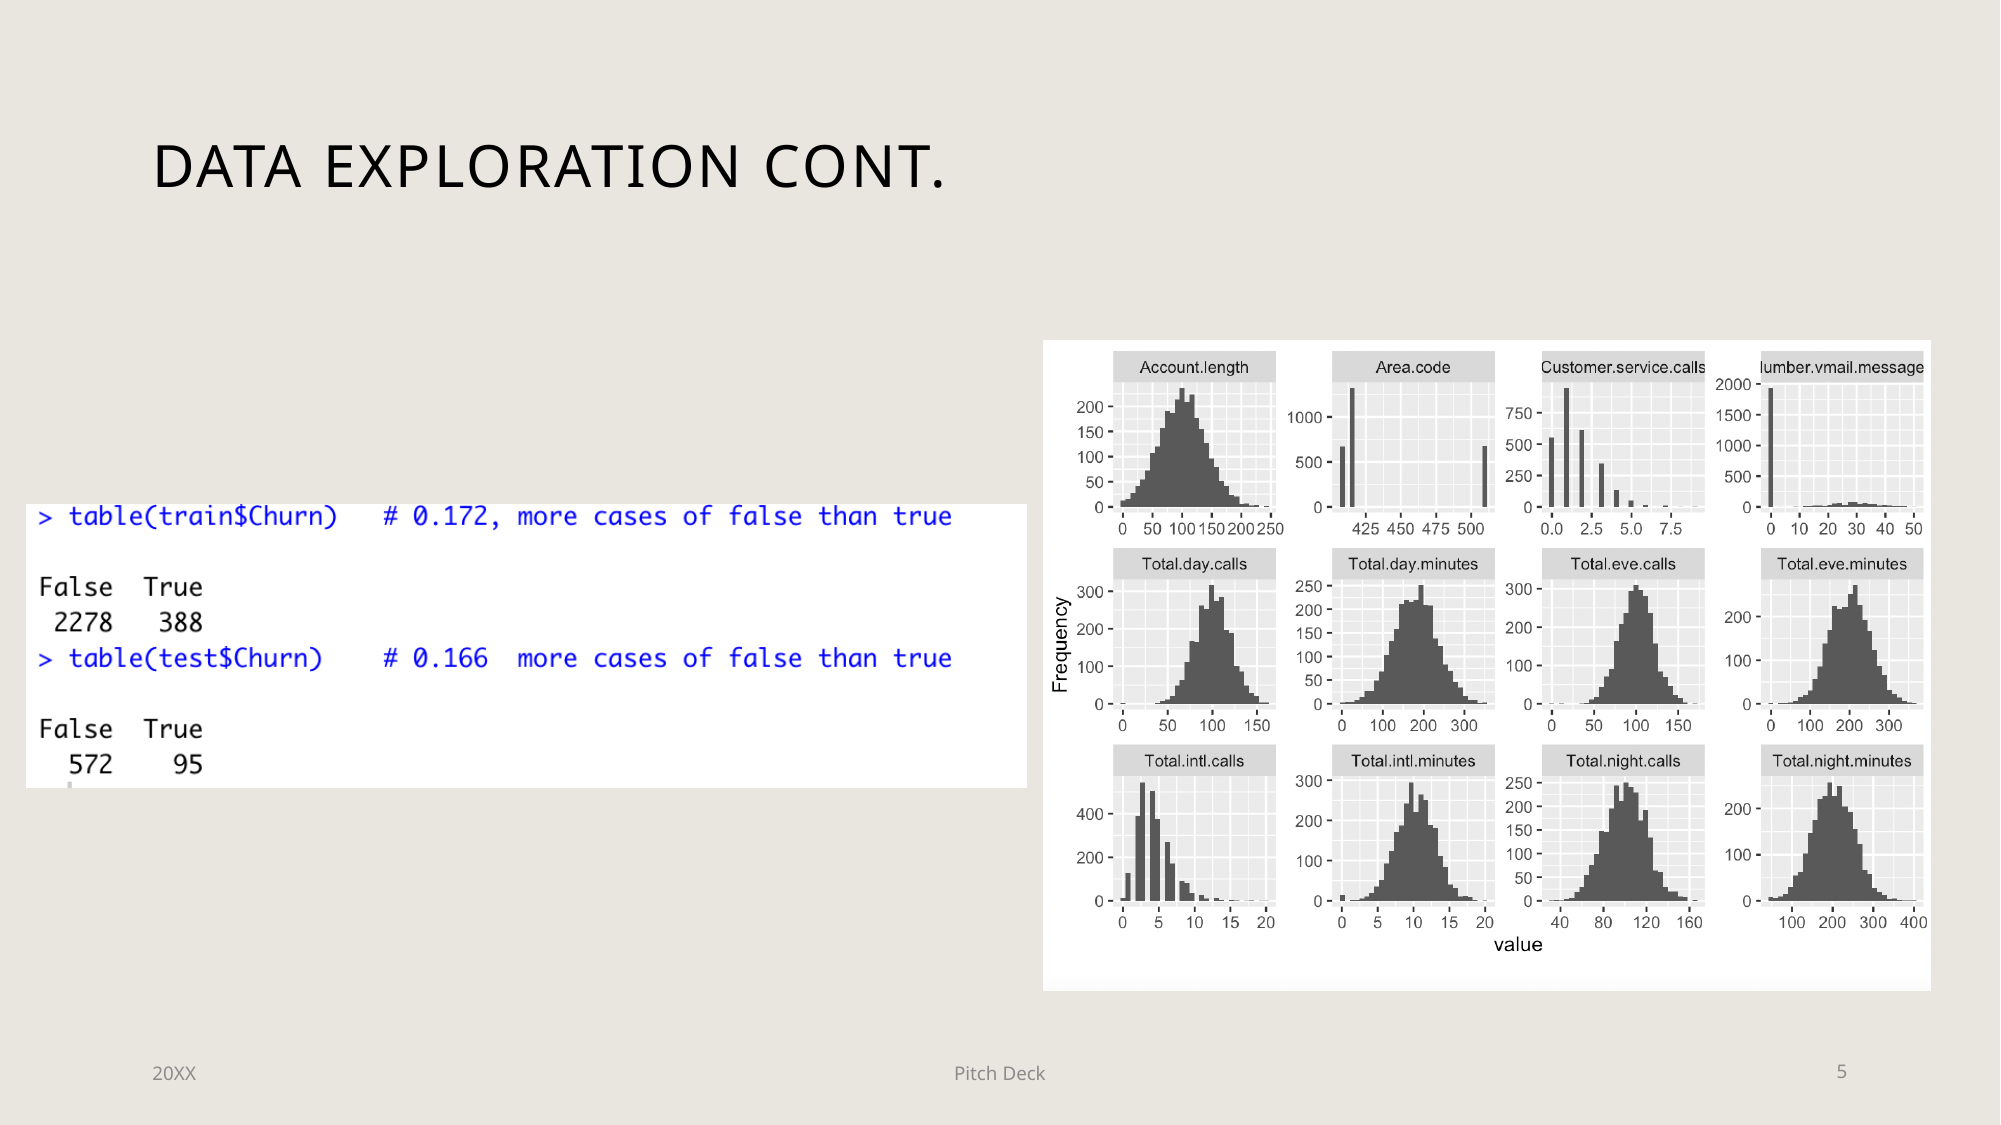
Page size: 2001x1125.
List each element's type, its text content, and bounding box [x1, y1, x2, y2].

footer Pitch Deck [662, 1042, 1338, 1103]
slide_number 20XX [137, 1042, 588, 1103]
title Data Exploration Cont. [137, 59, 1863, 278]
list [1042, 340, 1931, 991]
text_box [26, 504, 1027, 788]
slide_number 5 [1412, 1042, 1863, 1103]
